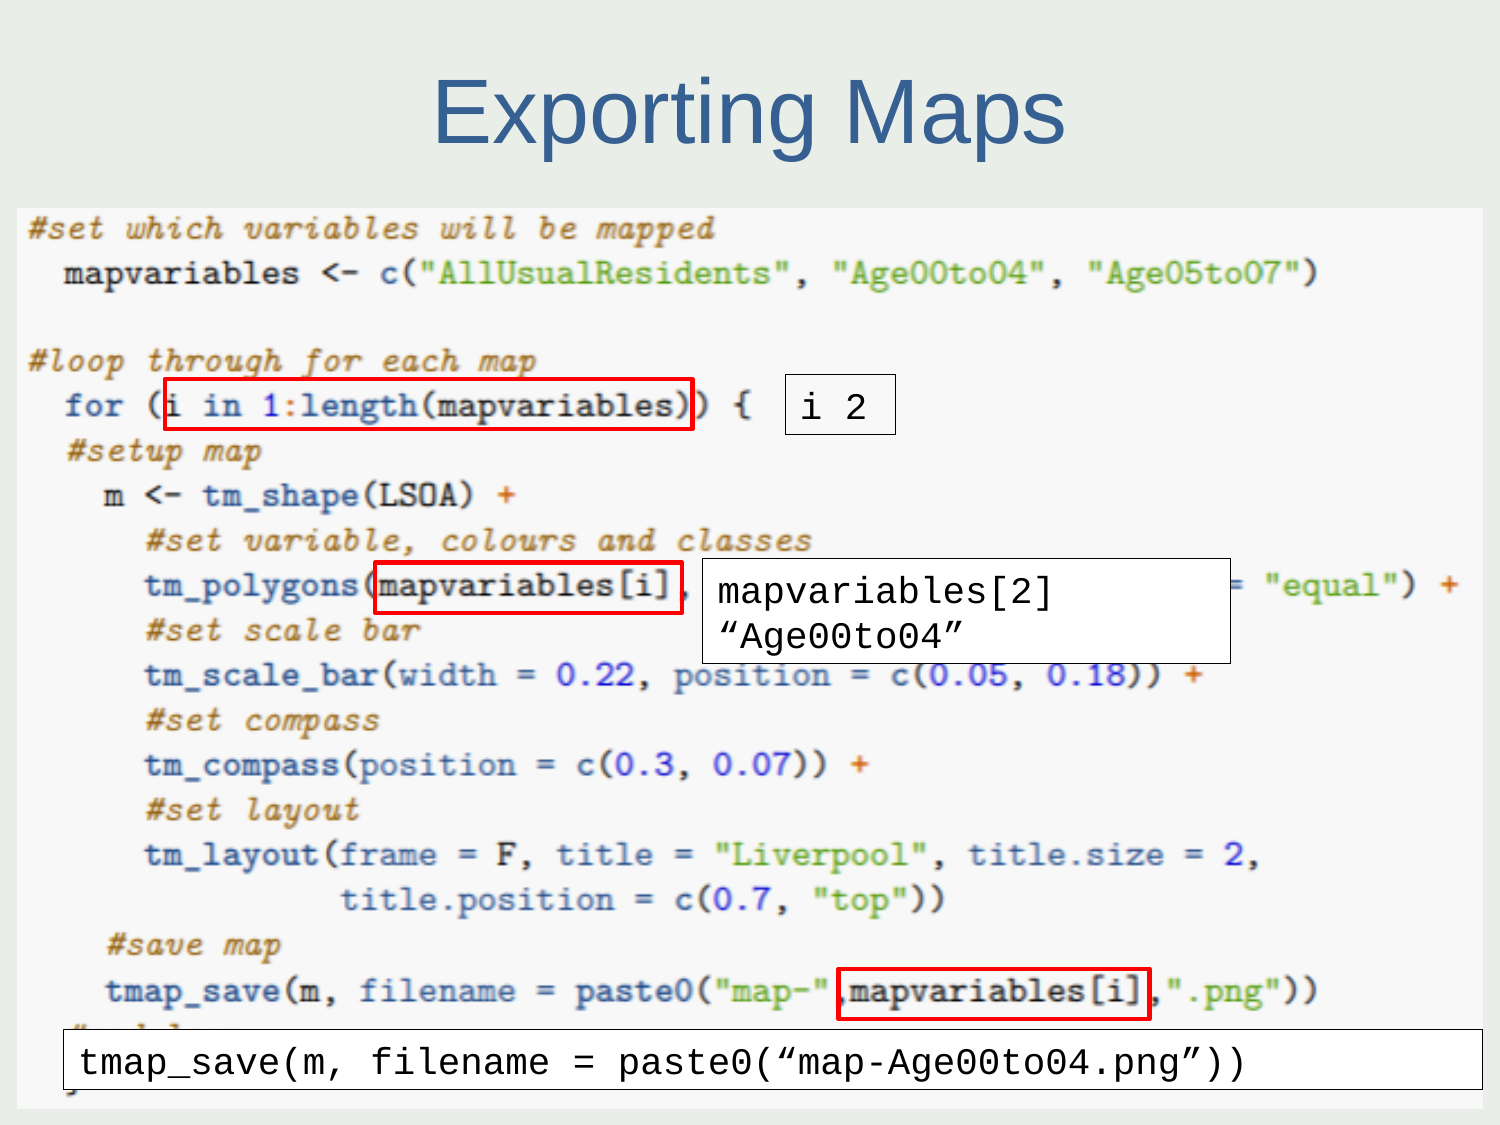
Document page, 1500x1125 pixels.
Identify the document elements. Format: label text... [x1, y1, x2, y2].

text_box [16, 208, 1483, 1110]
text_box Exporting Maps [75, 45, 1425, 207]
